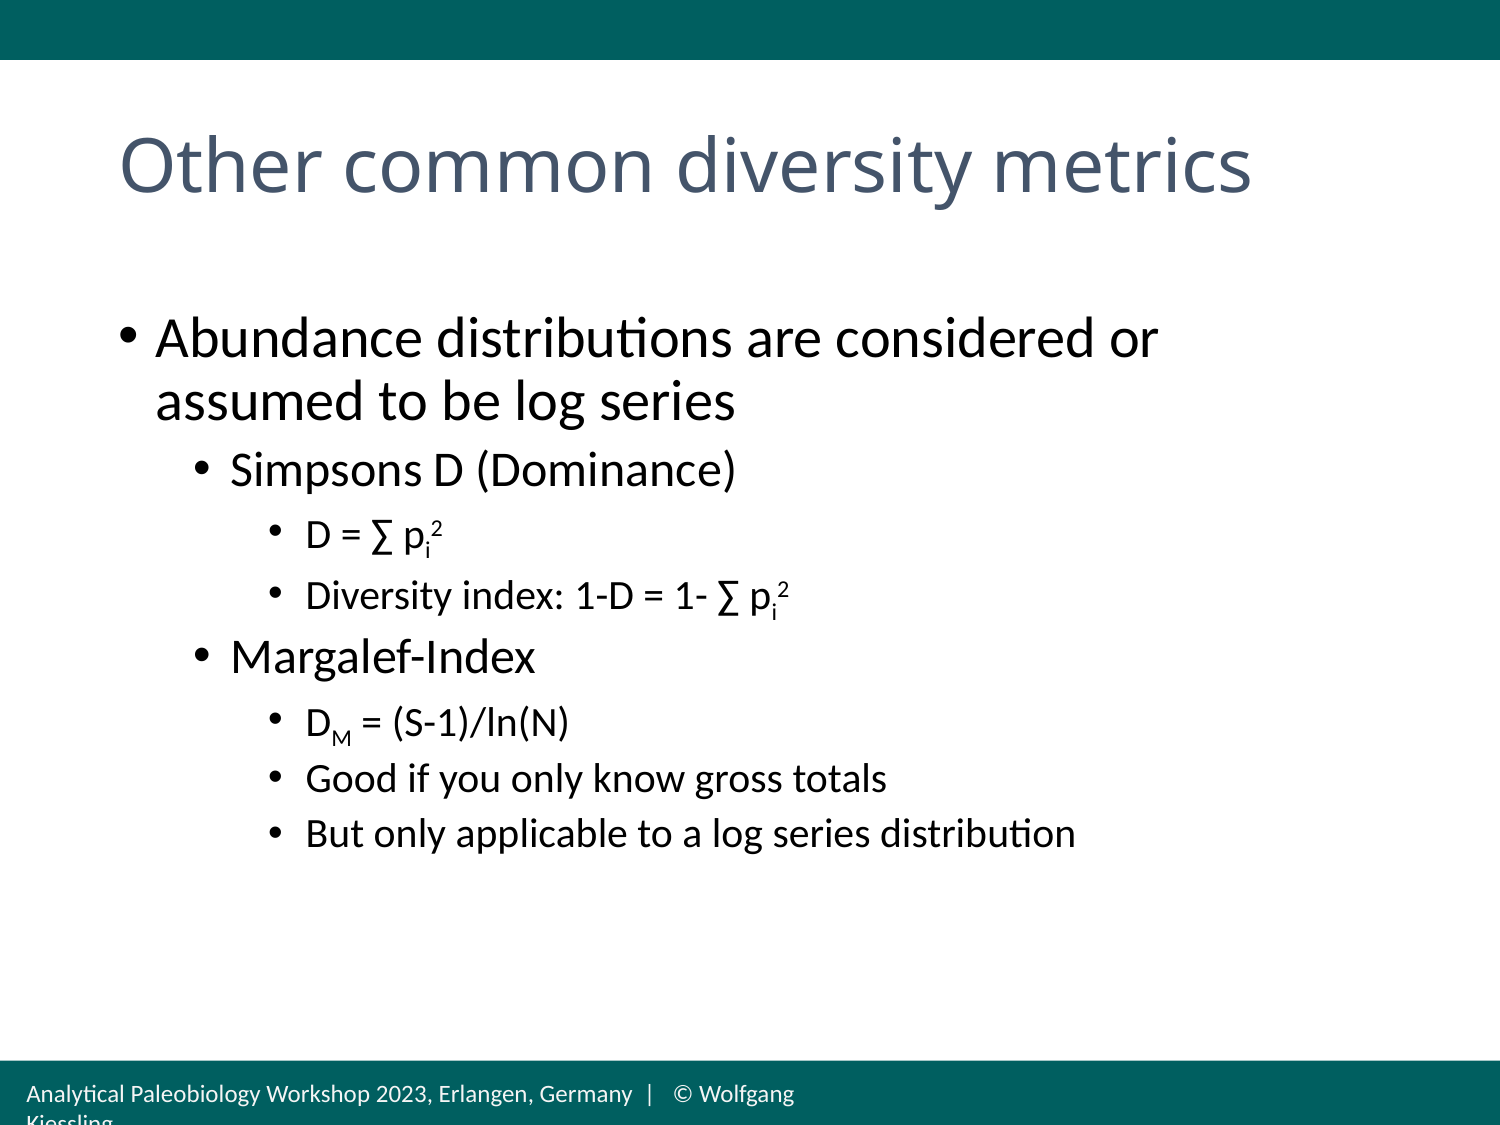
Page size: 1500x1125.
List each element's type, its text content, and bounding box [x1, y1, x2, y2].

title Other common diversity metrics [103, 59, 1397, 278]
list Abundance distributions are considered or assumed to be log series Simpsons D (Dominance) D = ∑ pi2 Diversity index: 1-D = 1- ∑ pi2 Margalef-Index DM = (S-1)/ln(N) Good if you only know gross totals But only applicable to a log series distribution [103, 299, 1397, 1014]
